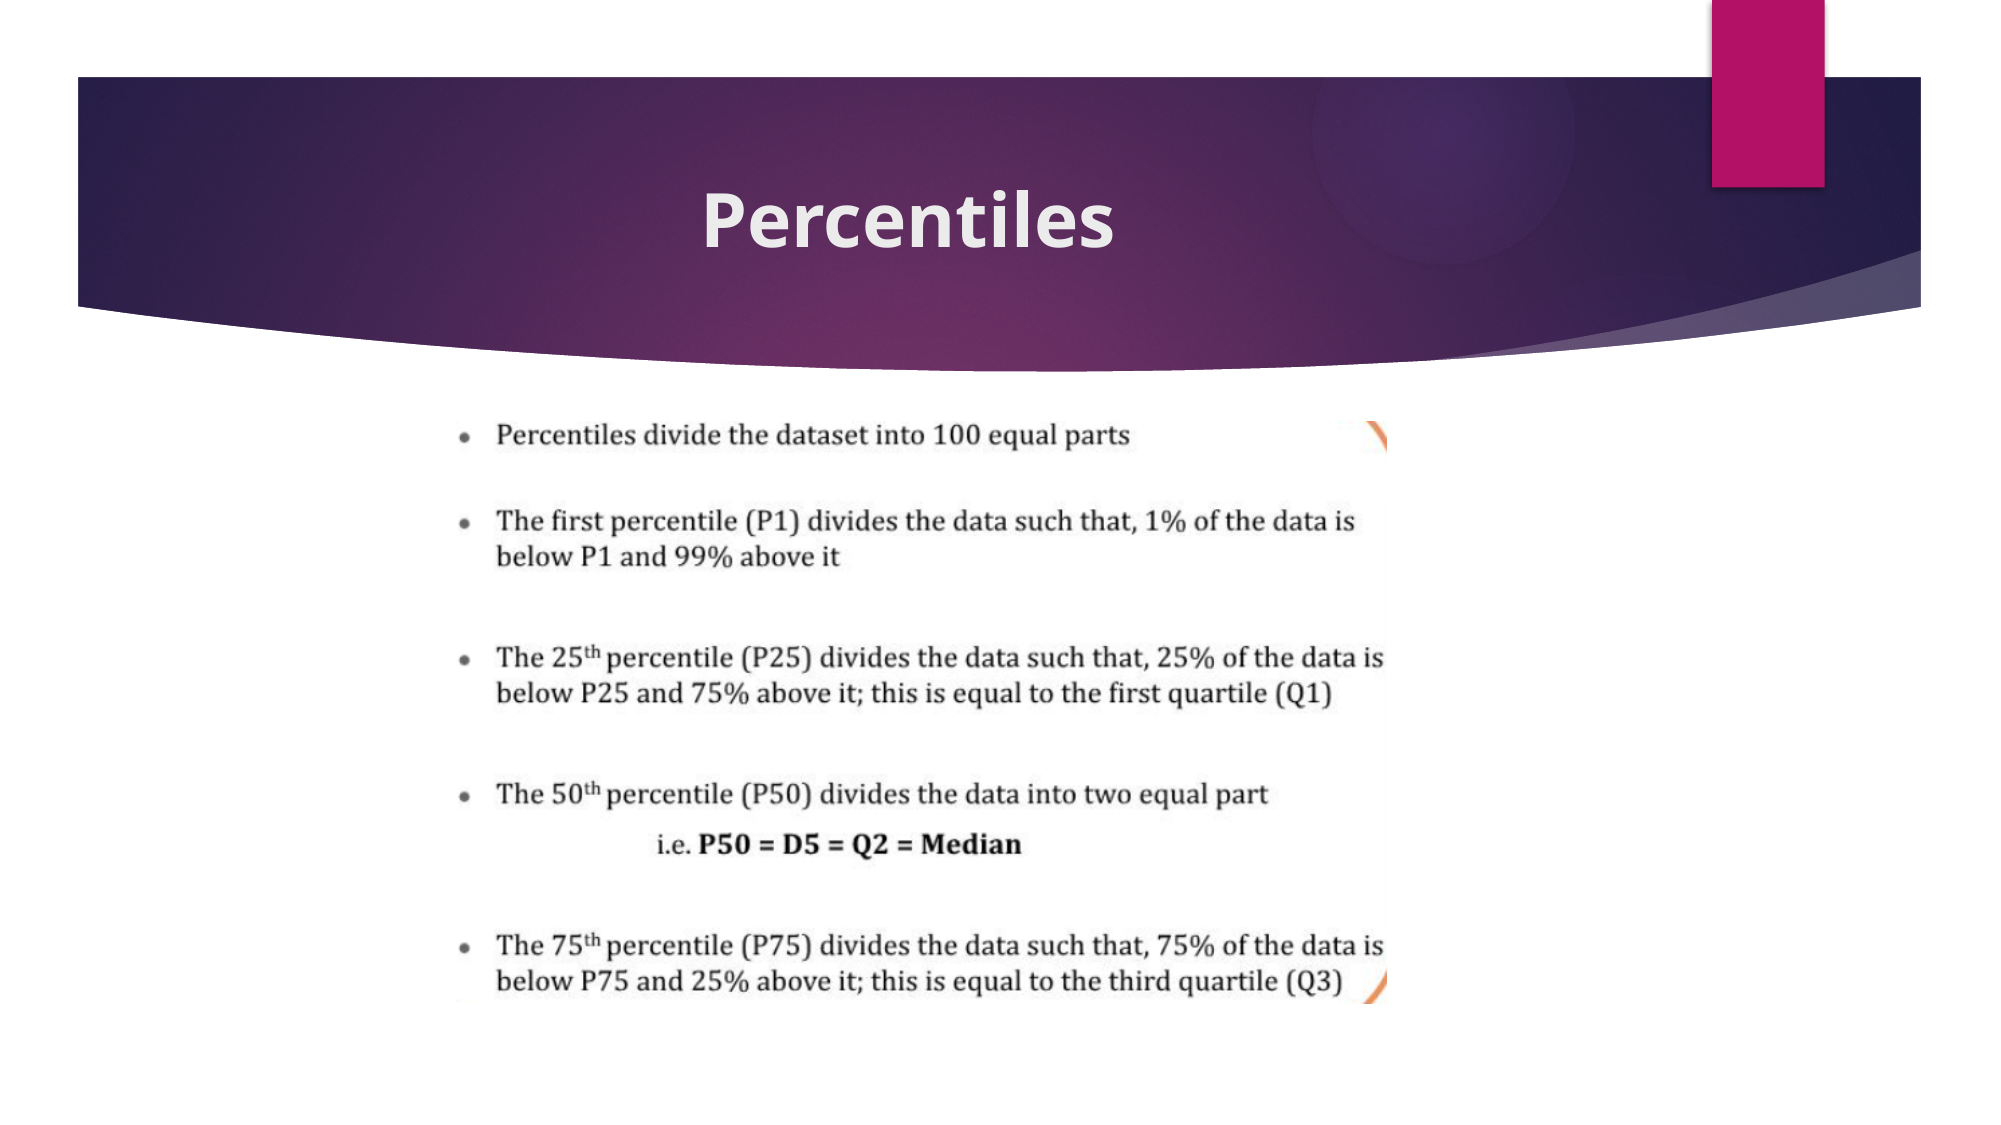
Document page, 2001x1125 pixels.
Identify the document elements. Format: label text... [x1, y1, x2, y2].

title Percentiles [189, 159, 1627, 276]
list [455, 420, 1387, 1005]
